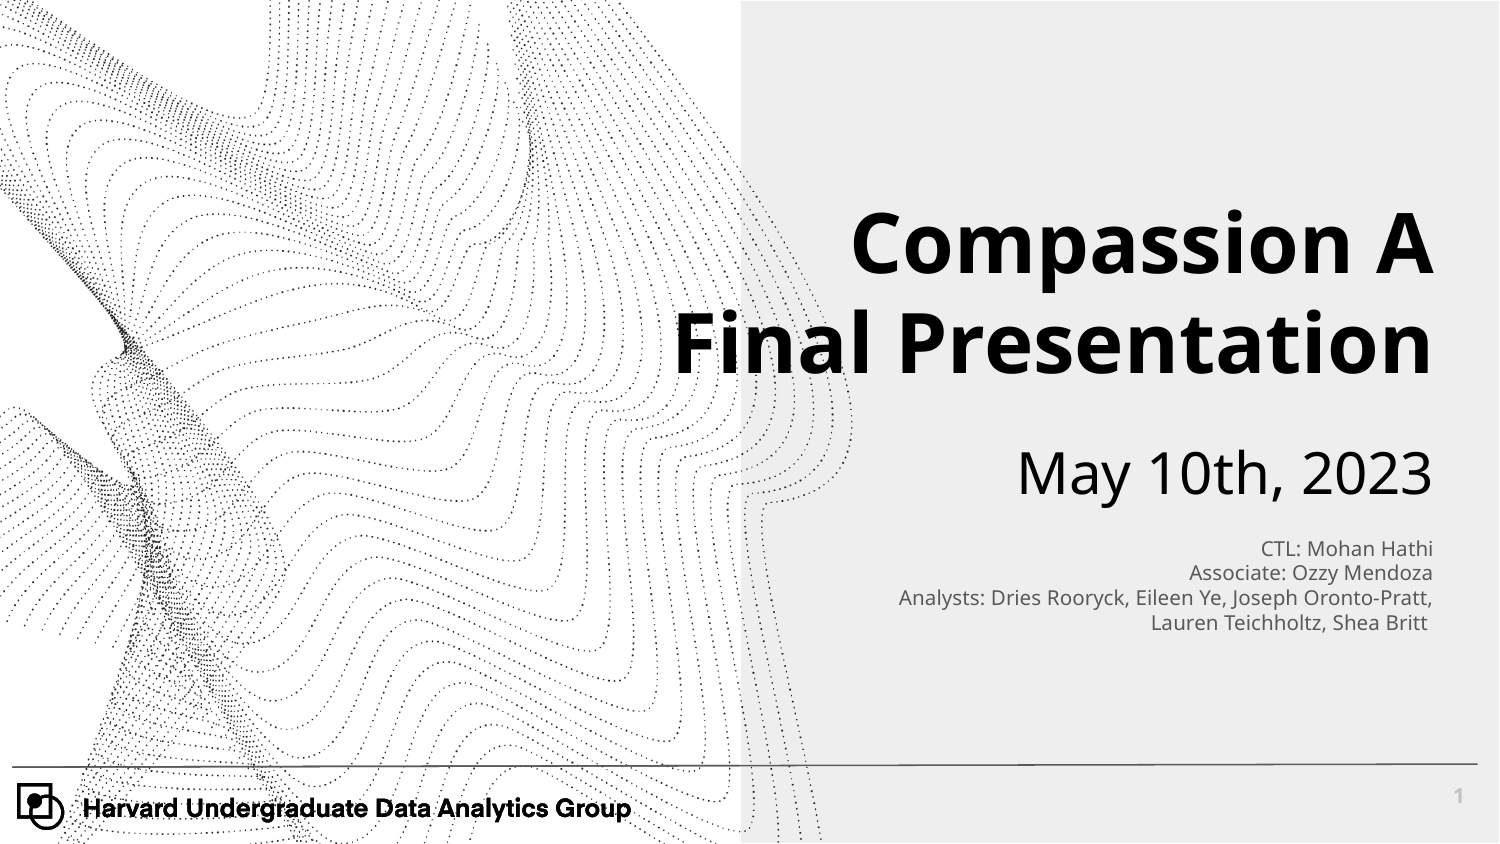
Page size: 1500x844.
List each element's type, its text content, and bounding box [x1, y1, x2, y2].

subtitle CTL: Mohan Hathi Associate: Ozzy Mendoza Analysts: Dries Rooryck, Eileen Ye, Joseph Oronto-Pratt, Lauren Teichholtz, Shea Britt [821, 520, 1449, 651]
subtitle May 10th, 2023 [581, 421, 1449, 552]
title Compassion A Final Presentation [537, 69, 1449, 406]
picture [17, 783, 635, 830]
slide_number ‹#› [1389, 764, 1480, 830]
